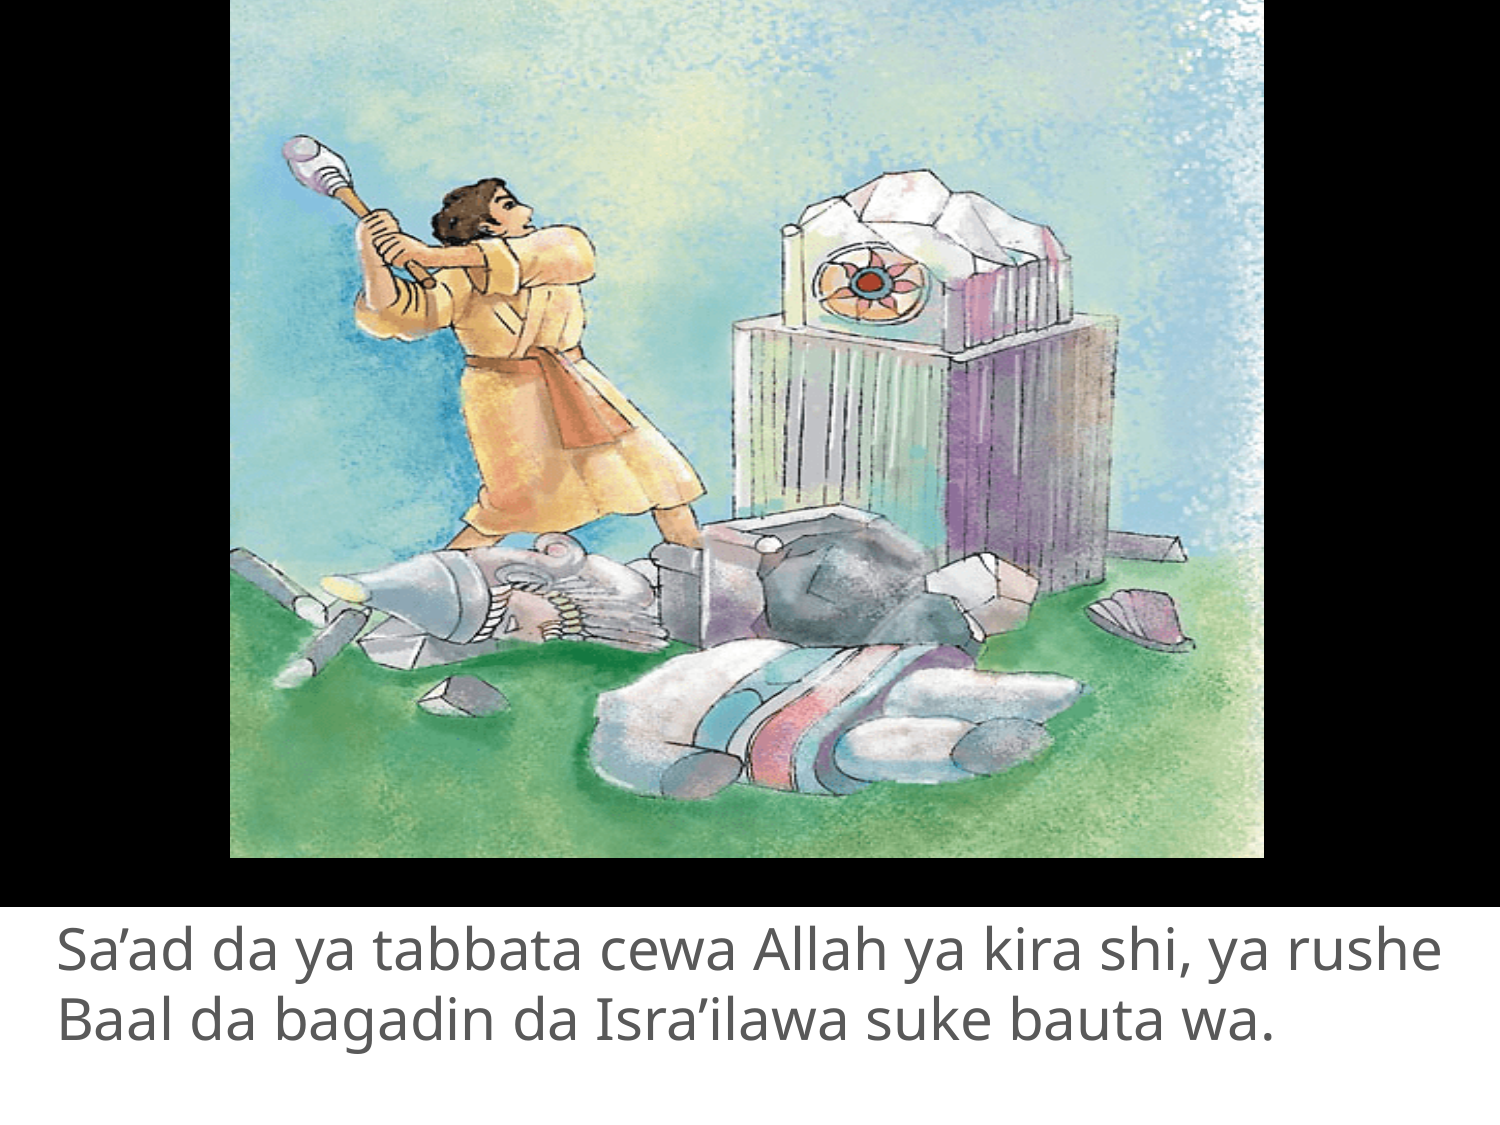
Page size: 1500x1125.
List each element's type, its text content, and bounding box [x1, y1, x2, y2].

text_box [0, 0, 1500, 907]
text_box Sa’ad da ya tabbata cewa Allah ya kira shi, ya rushe Baal da bagadin da Isra’ilawa suke bauta wa. [41, 905, 1500, 1060]
picture [230, 0, 1265, 858]
